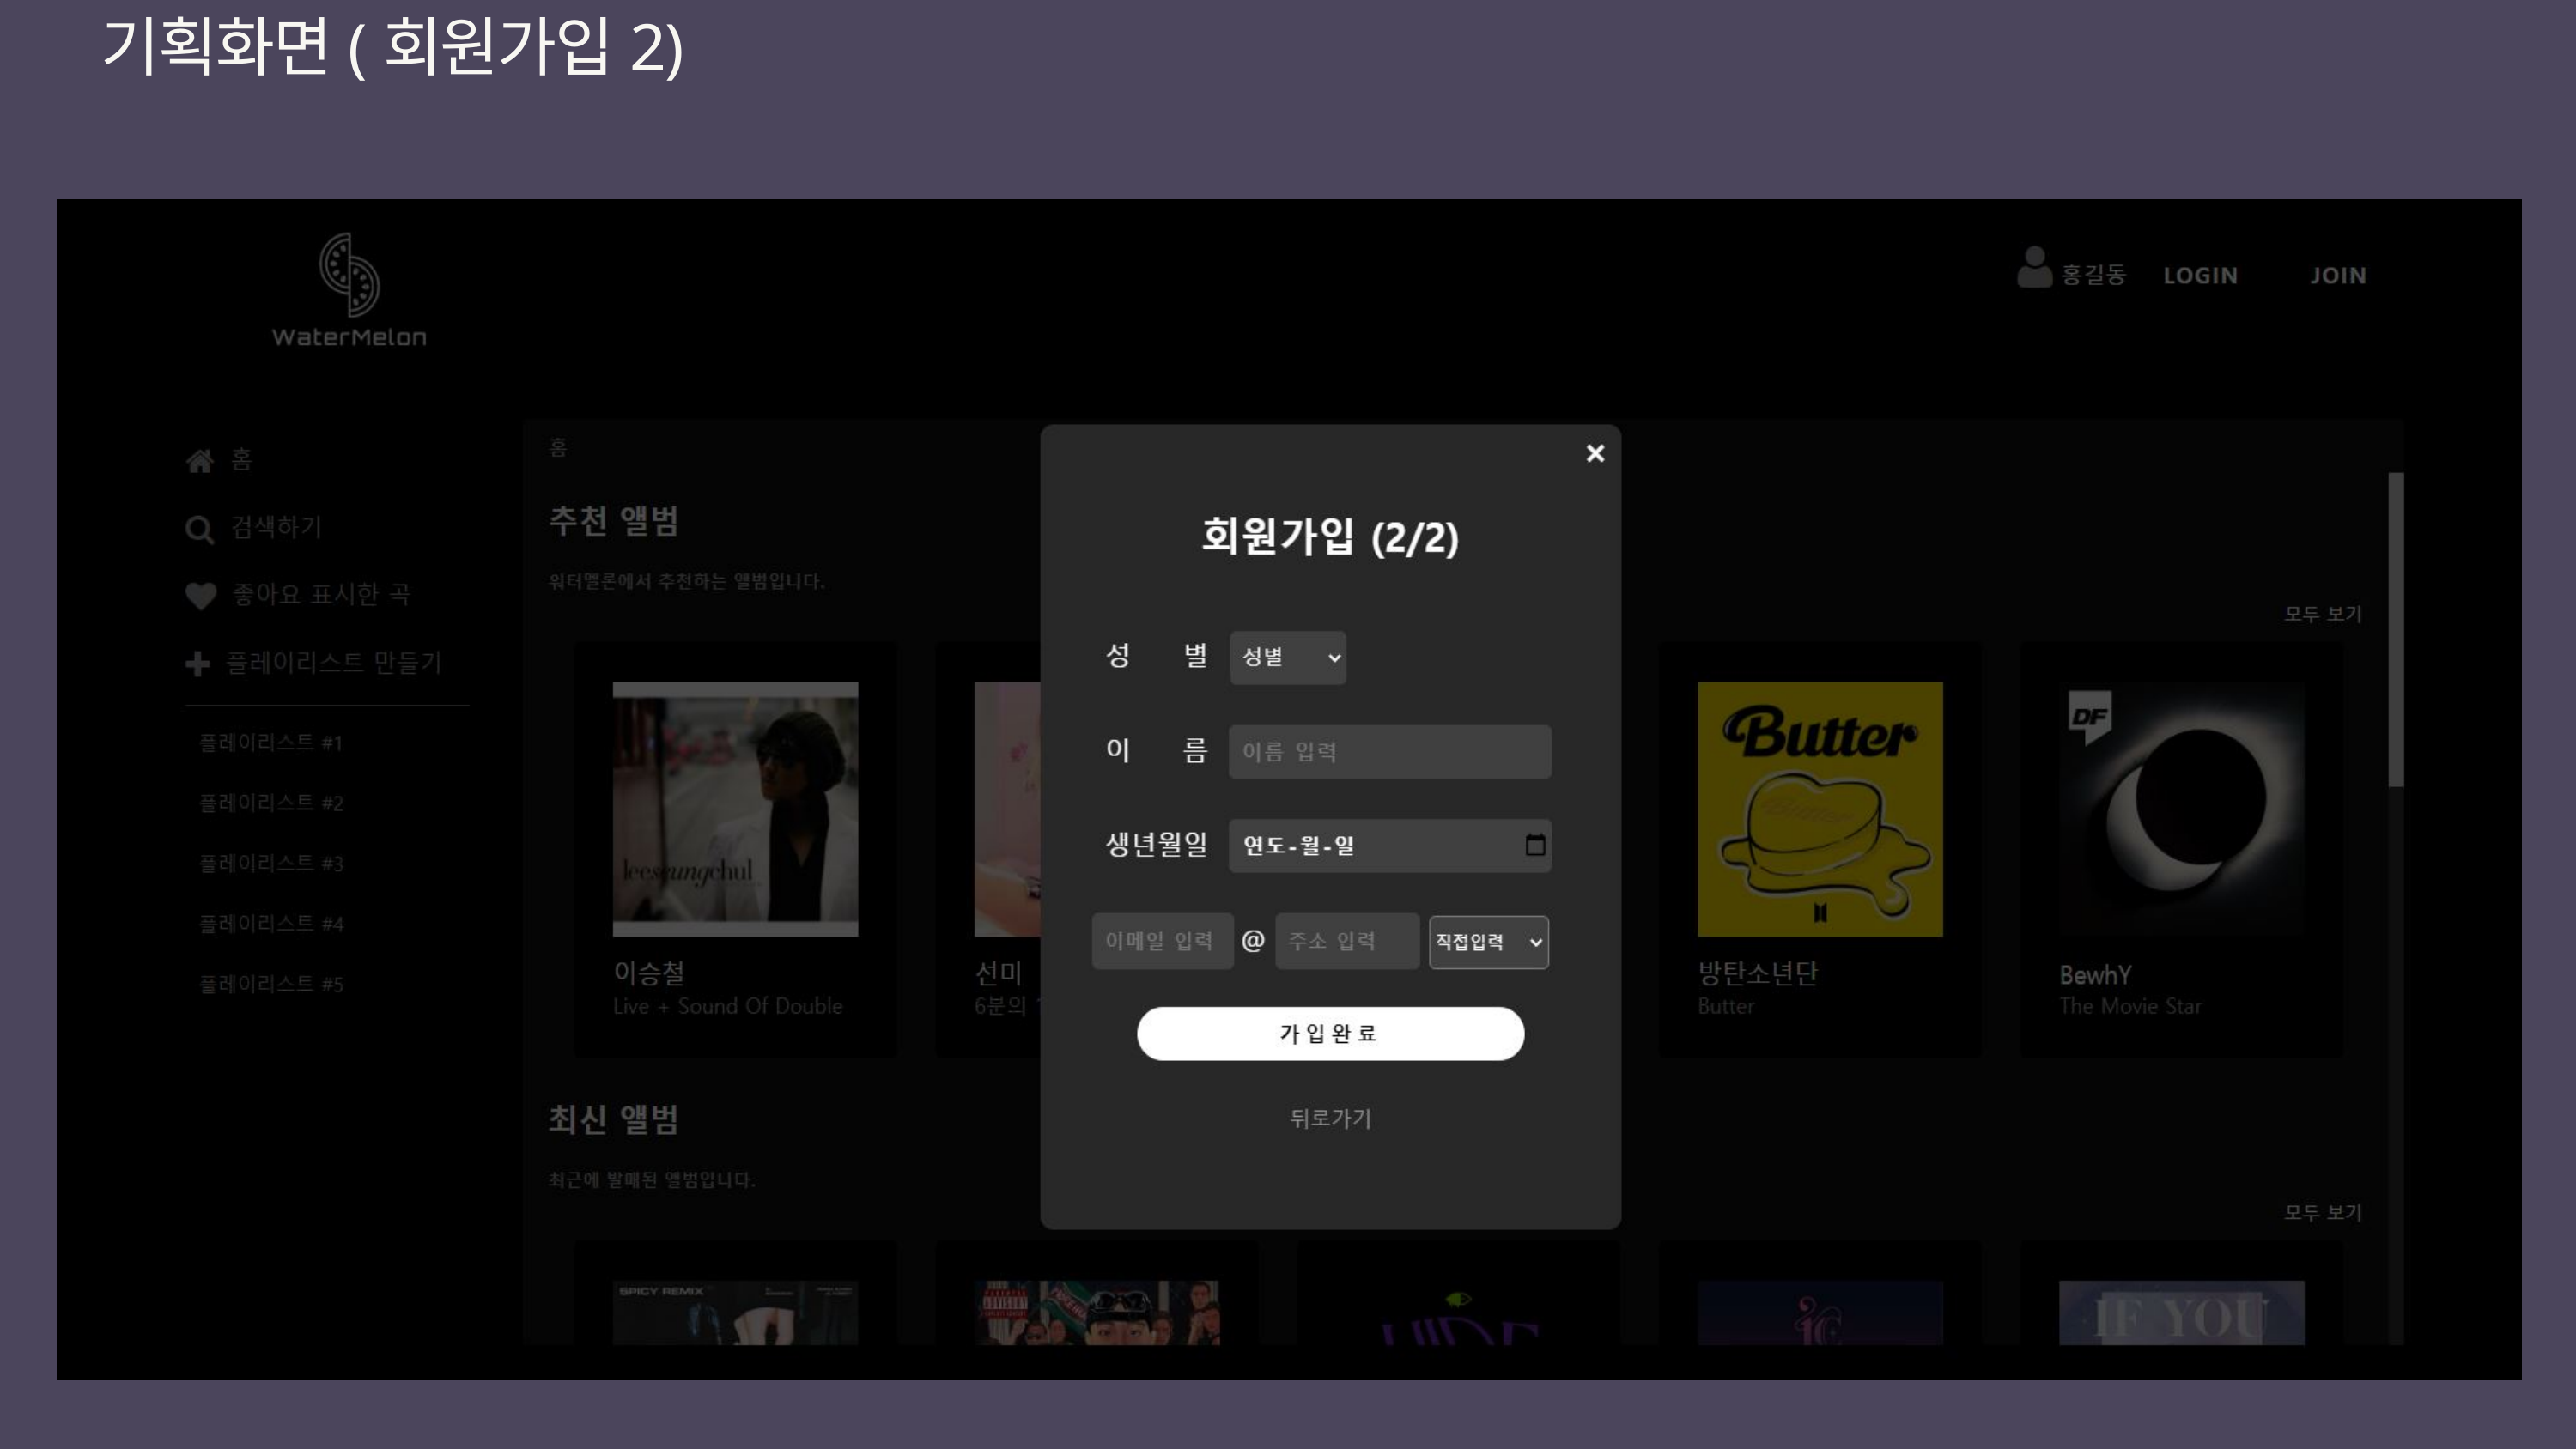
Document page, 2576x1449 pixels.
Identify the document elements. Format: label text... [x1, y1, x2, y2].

picture [57, 199, 2522, 1381]
text_box 기획화면(회원가입2) [88, 0, 998, 136]
